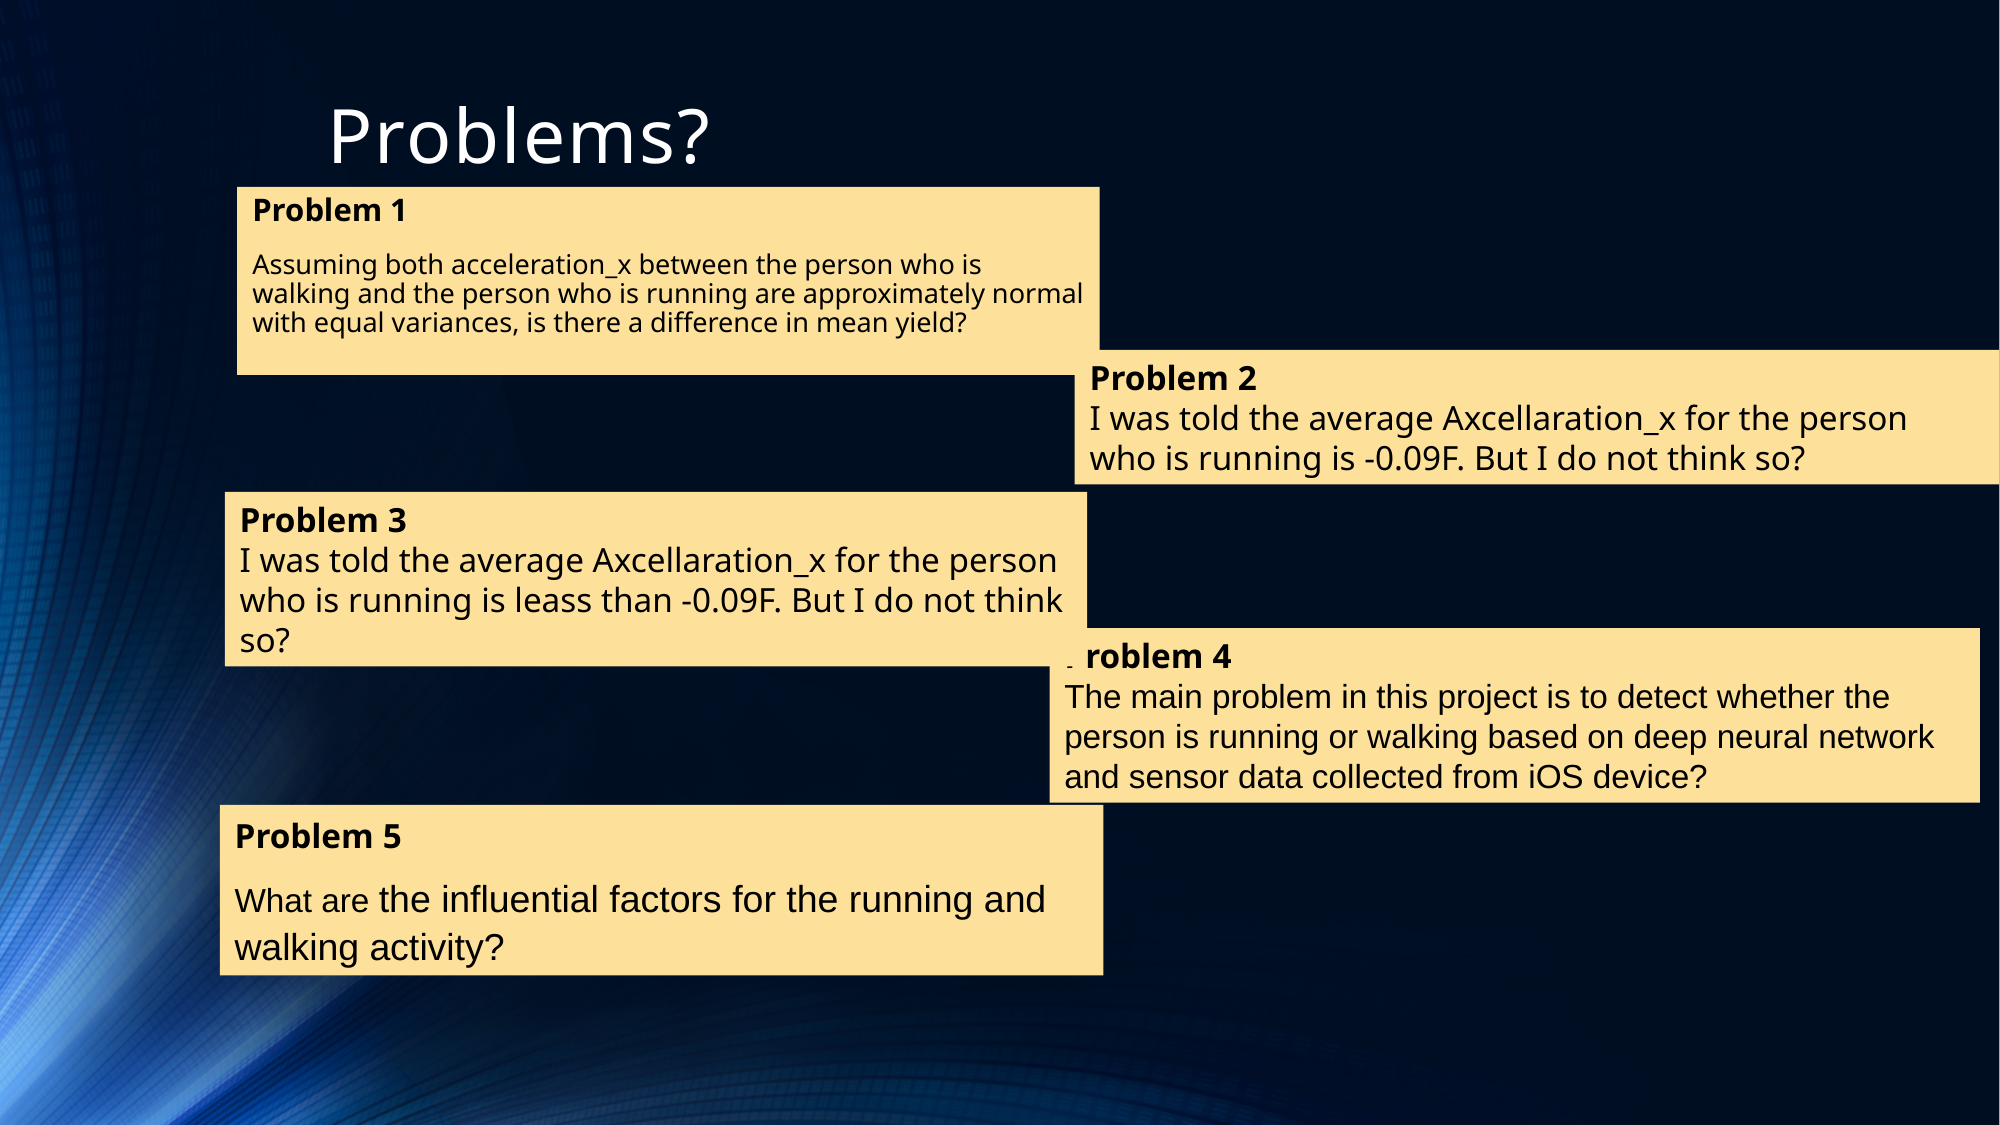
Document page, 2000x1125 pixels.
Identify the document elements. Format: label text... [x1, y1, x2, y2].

text_box Problem 4 The main problem in this project is to detect whether the person is running or walking based on deep neural network and sensor data collected from iOS device? [1049, 628, 1980, 803]
title Problems? [312, 62, 1750, 188]
picture [0, 0, 2000, 1125]
list Problem 1 Assuming both acceleration_x between the person who is walking and the person who is running are approximately normal with equal variances, is there a difference in mean yield? [237, 186, 1100, 375]
text_box Problem 3 I was told the average Axcellaration_x for the person who is running is leass than -0.09F. But I do not think so? [224, 491, 1088, 667]
text_box Problem 2 I was told the average Axcellaration_x for the person who is running is -0.09F. But I do not think so? [1074, 349, 2000, 485]
text_box Problem 5 What are the influential factors for the running and walking activity? [219, 804, 1104, 976]
